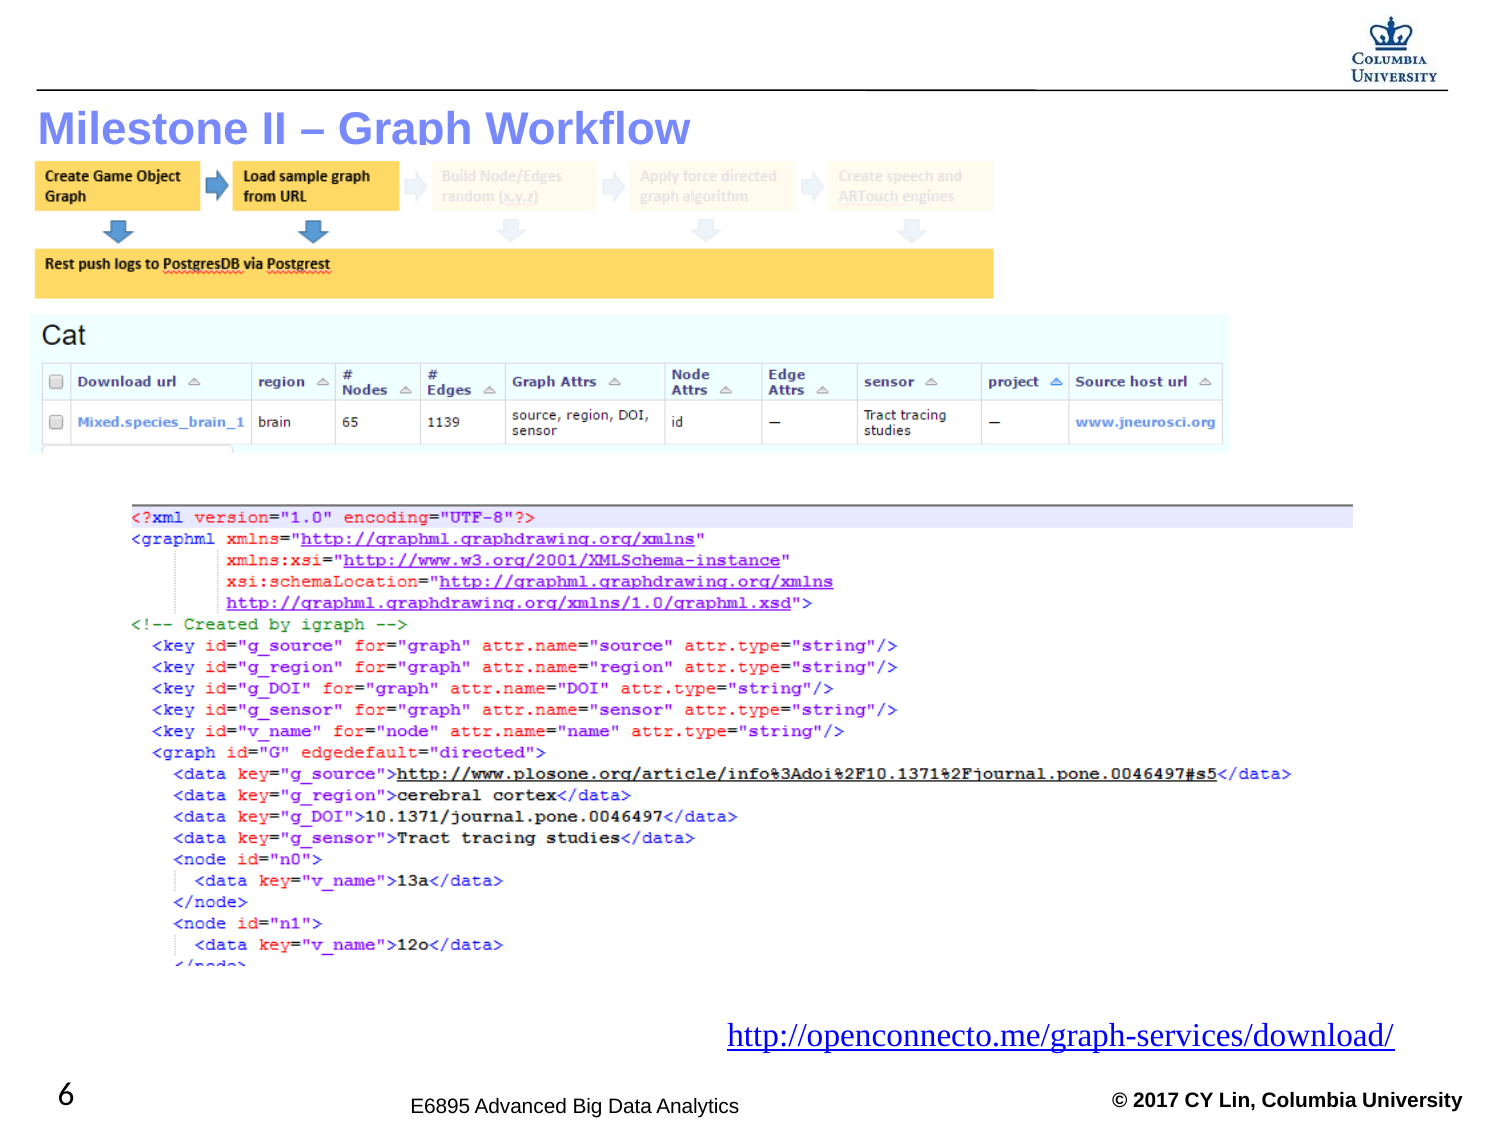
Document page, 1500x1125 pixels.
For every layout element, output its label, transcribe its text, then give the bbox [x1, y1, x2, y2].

picture [23, 144, 1229, 453]
title Milestone II – Graph Workflow [29, 96, 1435, 207]
slide_number 6 [49, 1063, 261, 1120]
text_box http://openconnecto.me/graph-services/download/ [712, 1006, 1411, 1061]
picture [131, 504, 1354, 966]
picture [1350, 14, 1438, 85]
